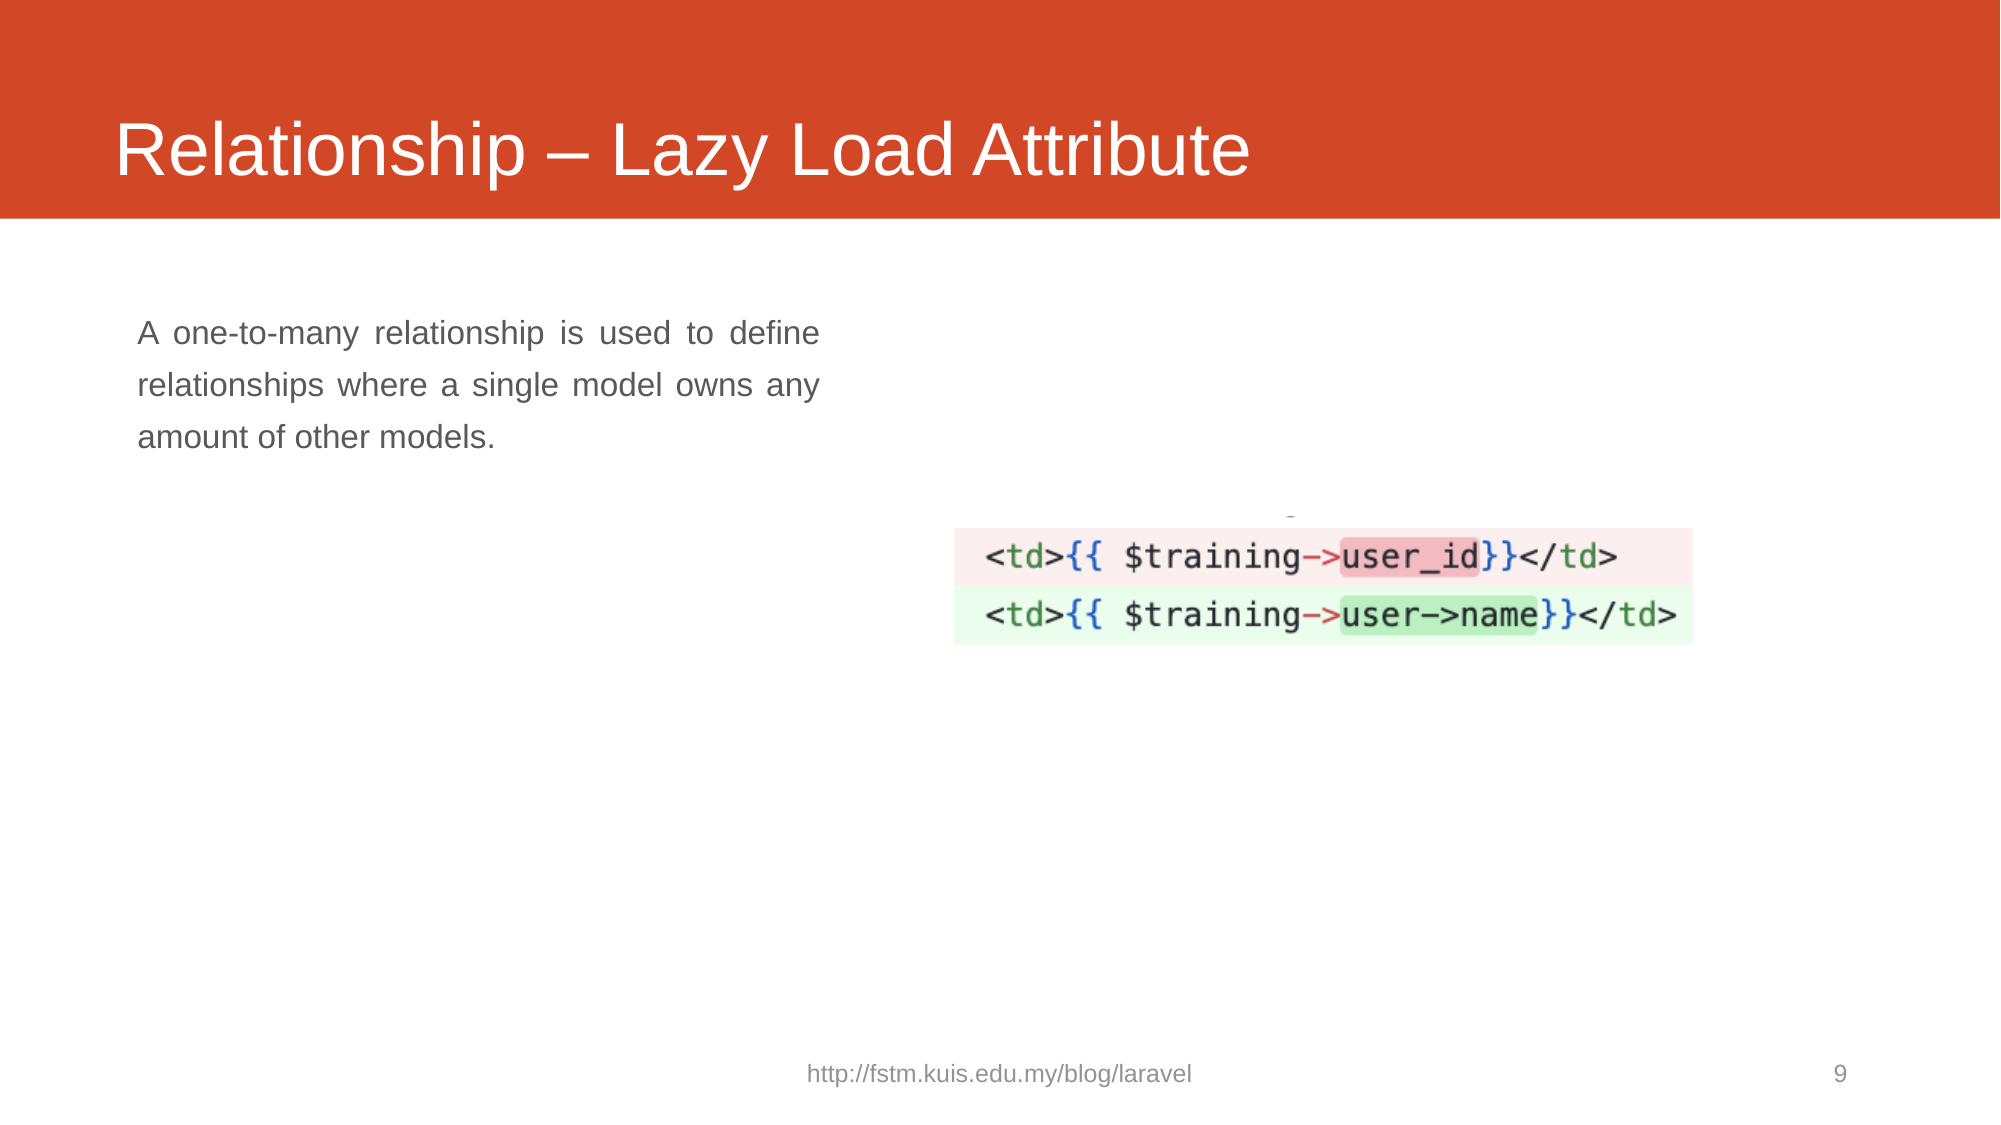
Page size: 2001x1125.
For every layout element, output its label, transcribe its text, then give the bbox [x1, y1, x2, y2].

list A one-to-many relationship is used to define relationships where a single model owns any amount of other models. [137, 299, 822, 1014]
title Relationship – Lazy Load Attribute [99, 0, 1863, 199]
footer http://fstm.kuis.edu.my/blog/laravel [762, 1042, 1238, 1103]
picture [954, 516, 1693, 657]
slide_number 9 [1325, 1042, 1863, 1103]
